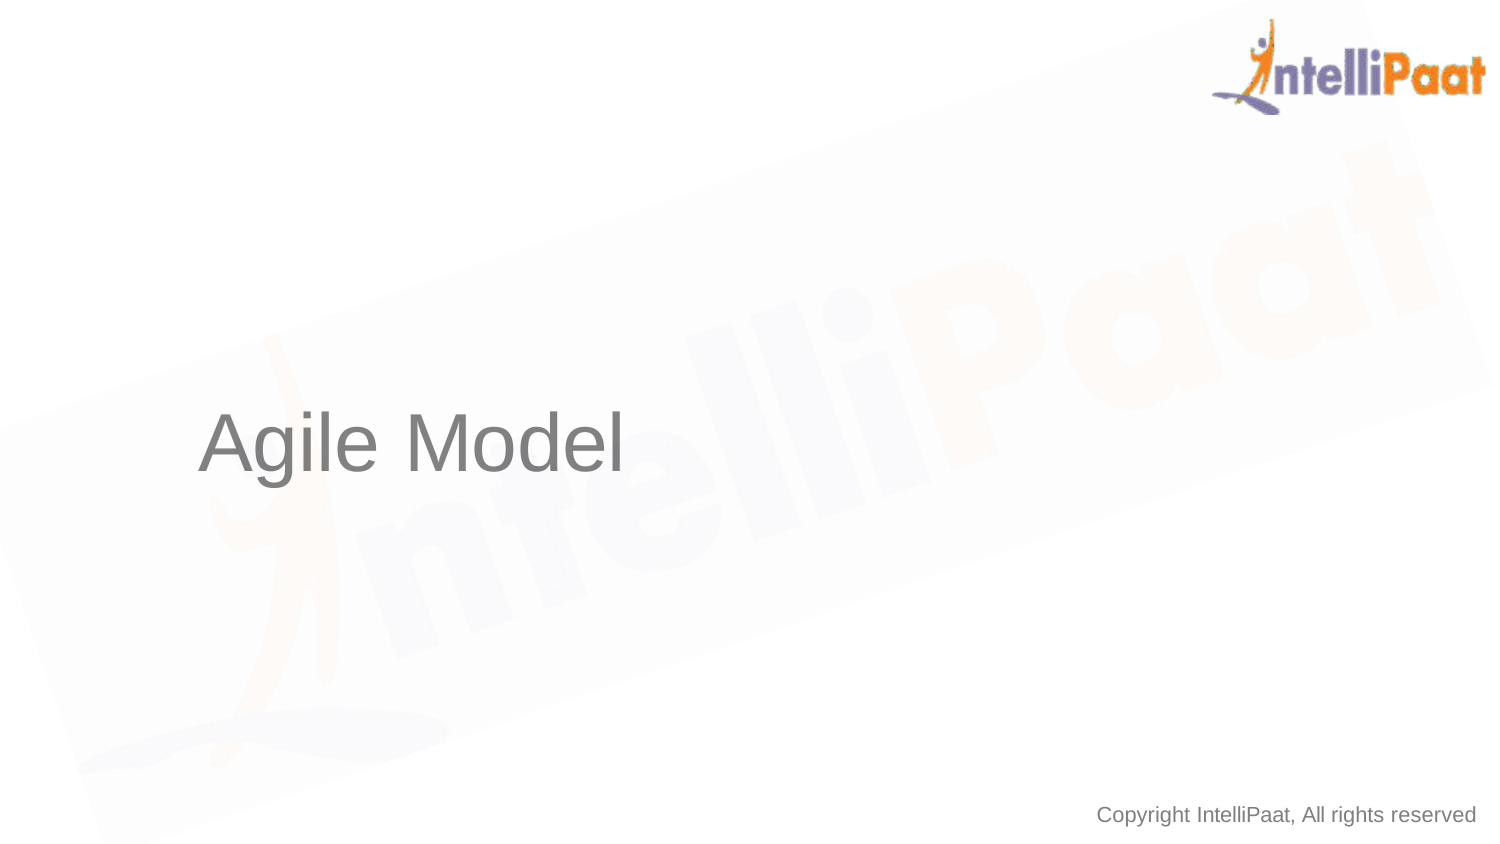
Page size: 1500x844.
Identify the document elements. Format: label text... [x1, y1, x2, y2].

footer Copyright IntelliPaat, All rights reserved [1094, 801, 1485, 844]
text_box [0, 0, 1494, 844]
